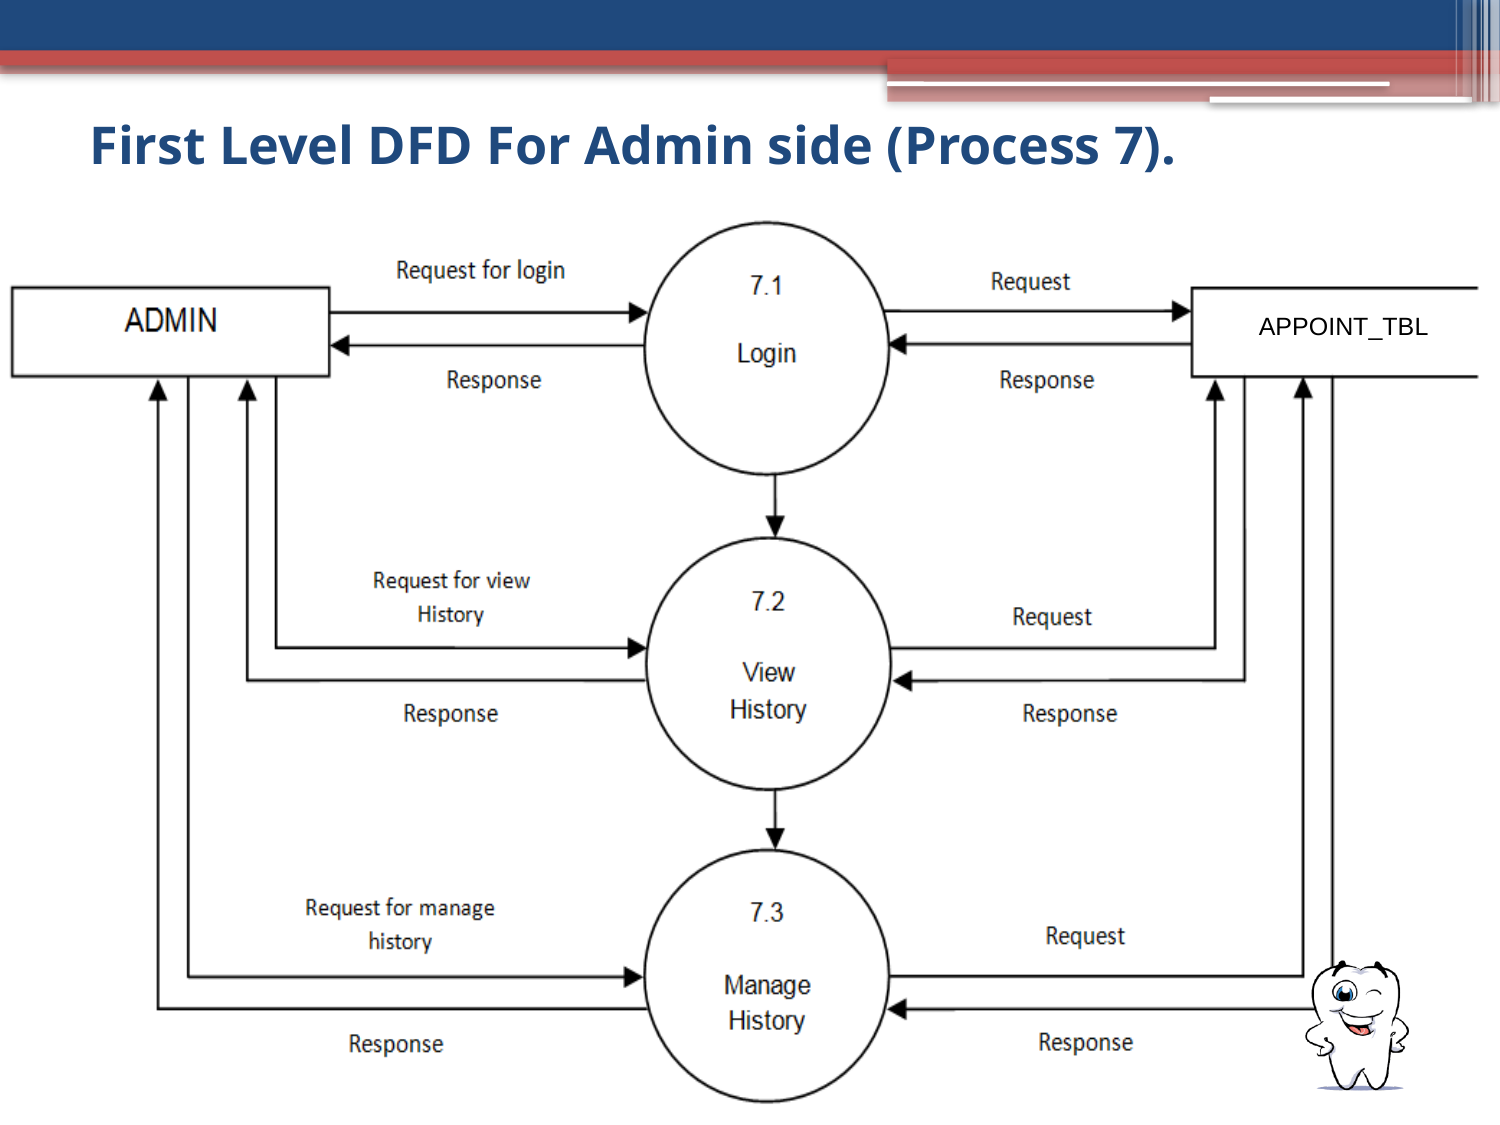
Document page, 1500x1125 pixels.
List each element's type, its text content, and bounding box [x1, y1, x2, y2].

picture [1262, 934, 1454, 1125]
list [0, 187, 1499, 1125]
title First Level DFD For Admin side (Process 7). [75, 87, 1425, 185]
